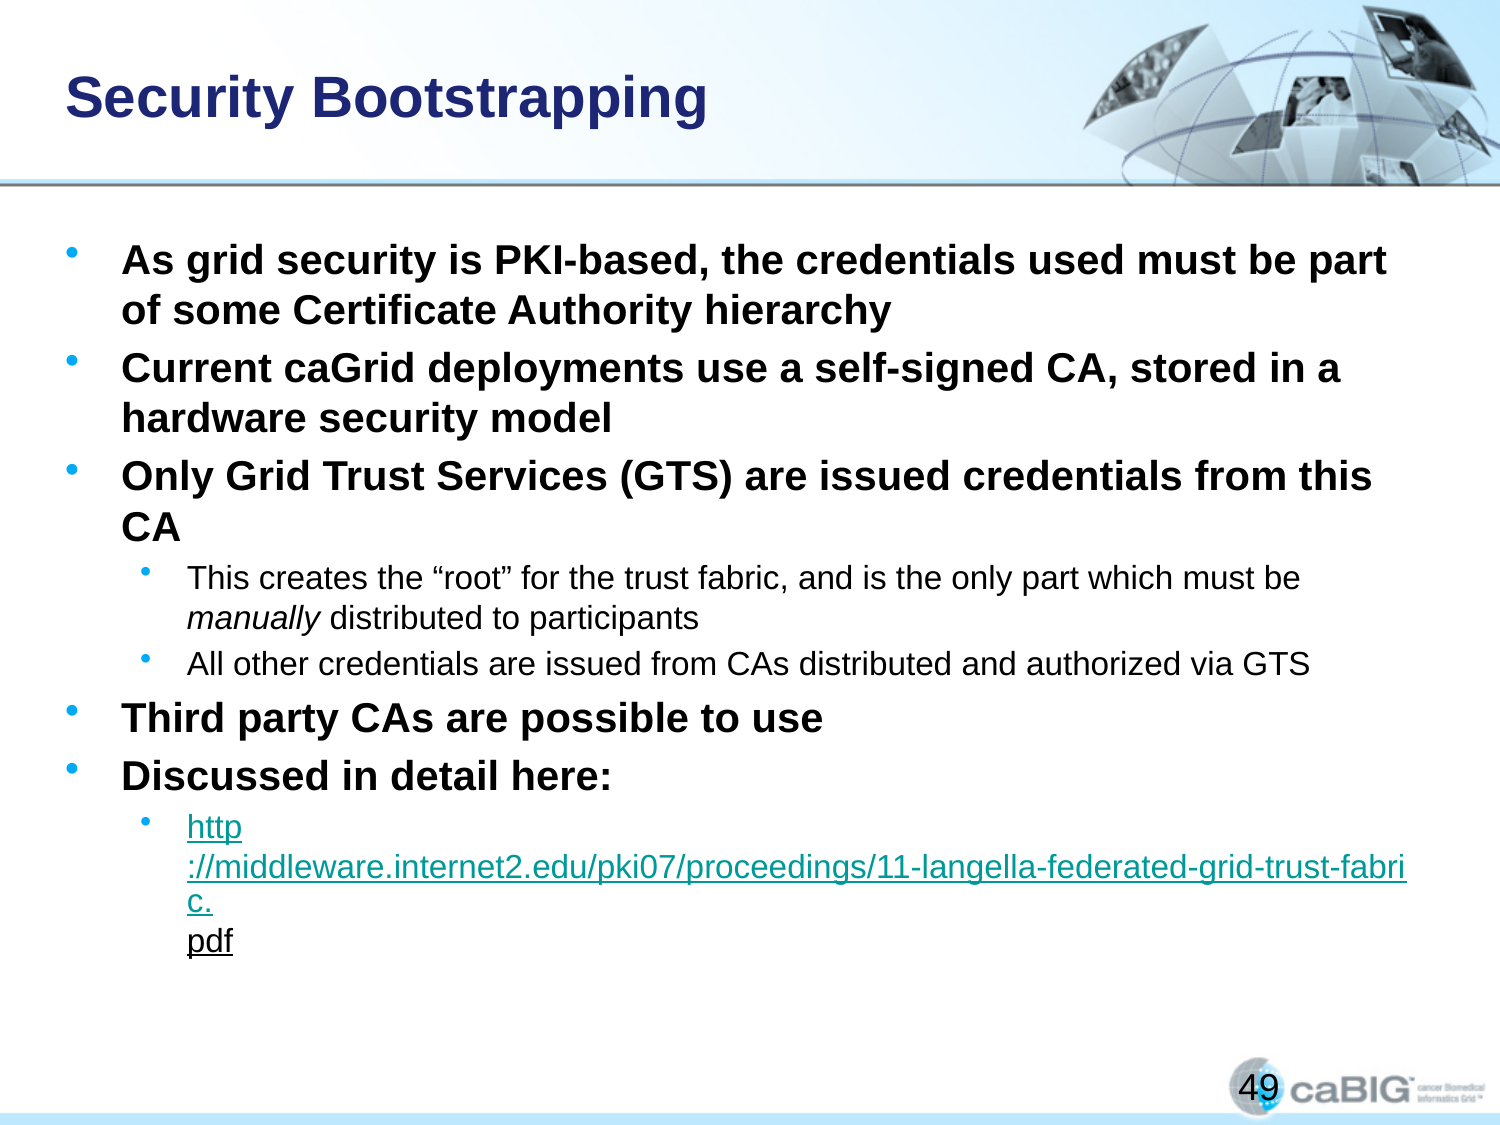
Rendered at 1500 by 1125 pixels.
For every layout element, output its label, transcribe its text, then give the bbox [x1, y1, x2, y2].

title Security Bootstrapping [49, 0, 1176, 188]
picture [0, 0, 1500, 1125]
list As grid security is PKI-based, the credentials used must be part of some Certificate Authority hierarchy Current caGrid deployments use a self-signed CA, stored in a hardware security model Only Grid Trust Services (GTS) are issued credentials from this CA This creates the “root” for the trust fabric, and is the only part which must be manually distributed to participants All other credentials are issued from CAs distributed and authorized via GTS Third party CAs are possible to use Discussed in detail here: http://middleware.internet2.edu/pki07/proceedings/11-langella-federated-grid-trust-fabric.pdf [49, 224, 1438, 1038]
